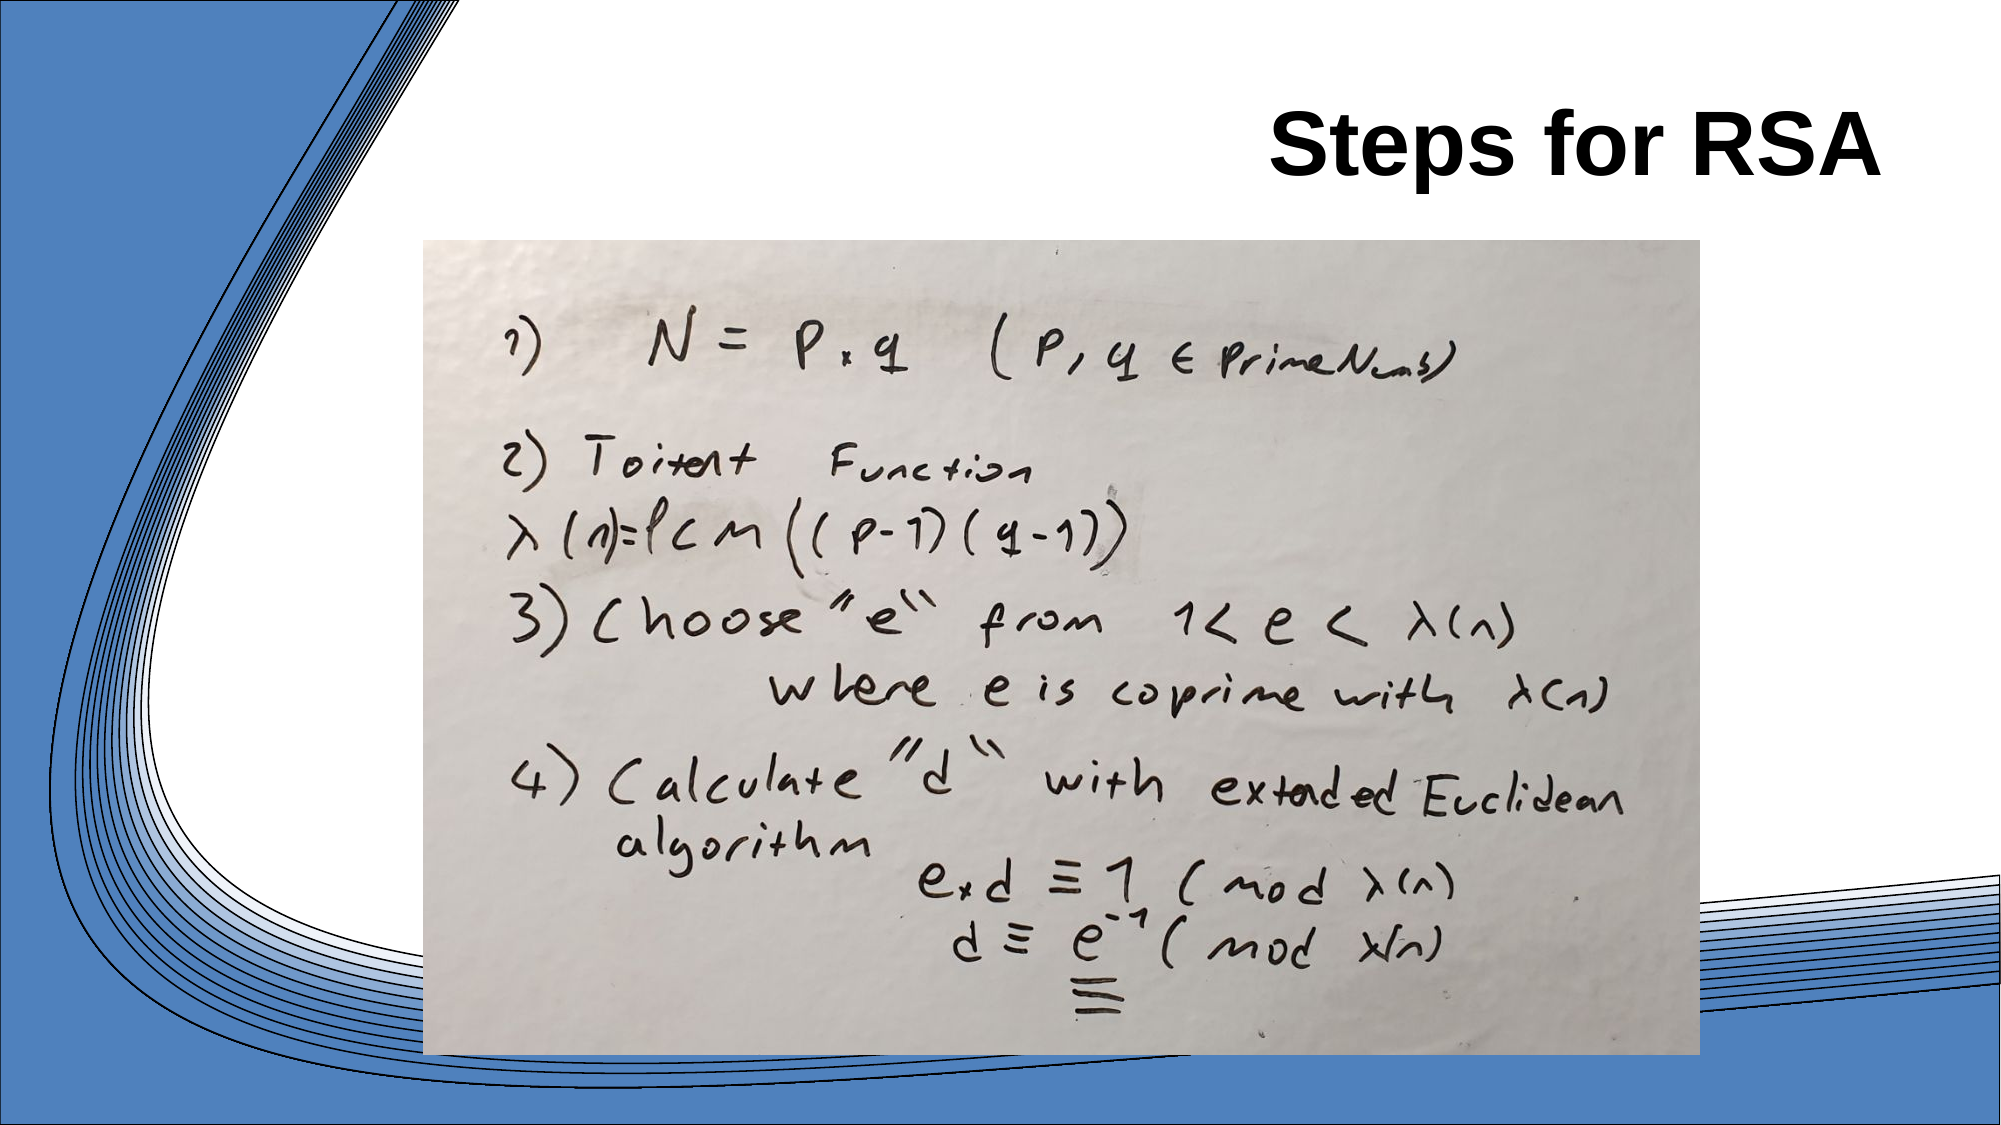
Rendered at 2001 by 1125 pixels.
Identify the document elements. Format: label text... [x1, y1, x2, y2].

picture [423, 240, 1700, 1055]
text_box Steps for RSA [259, 45, 1900, 233]
